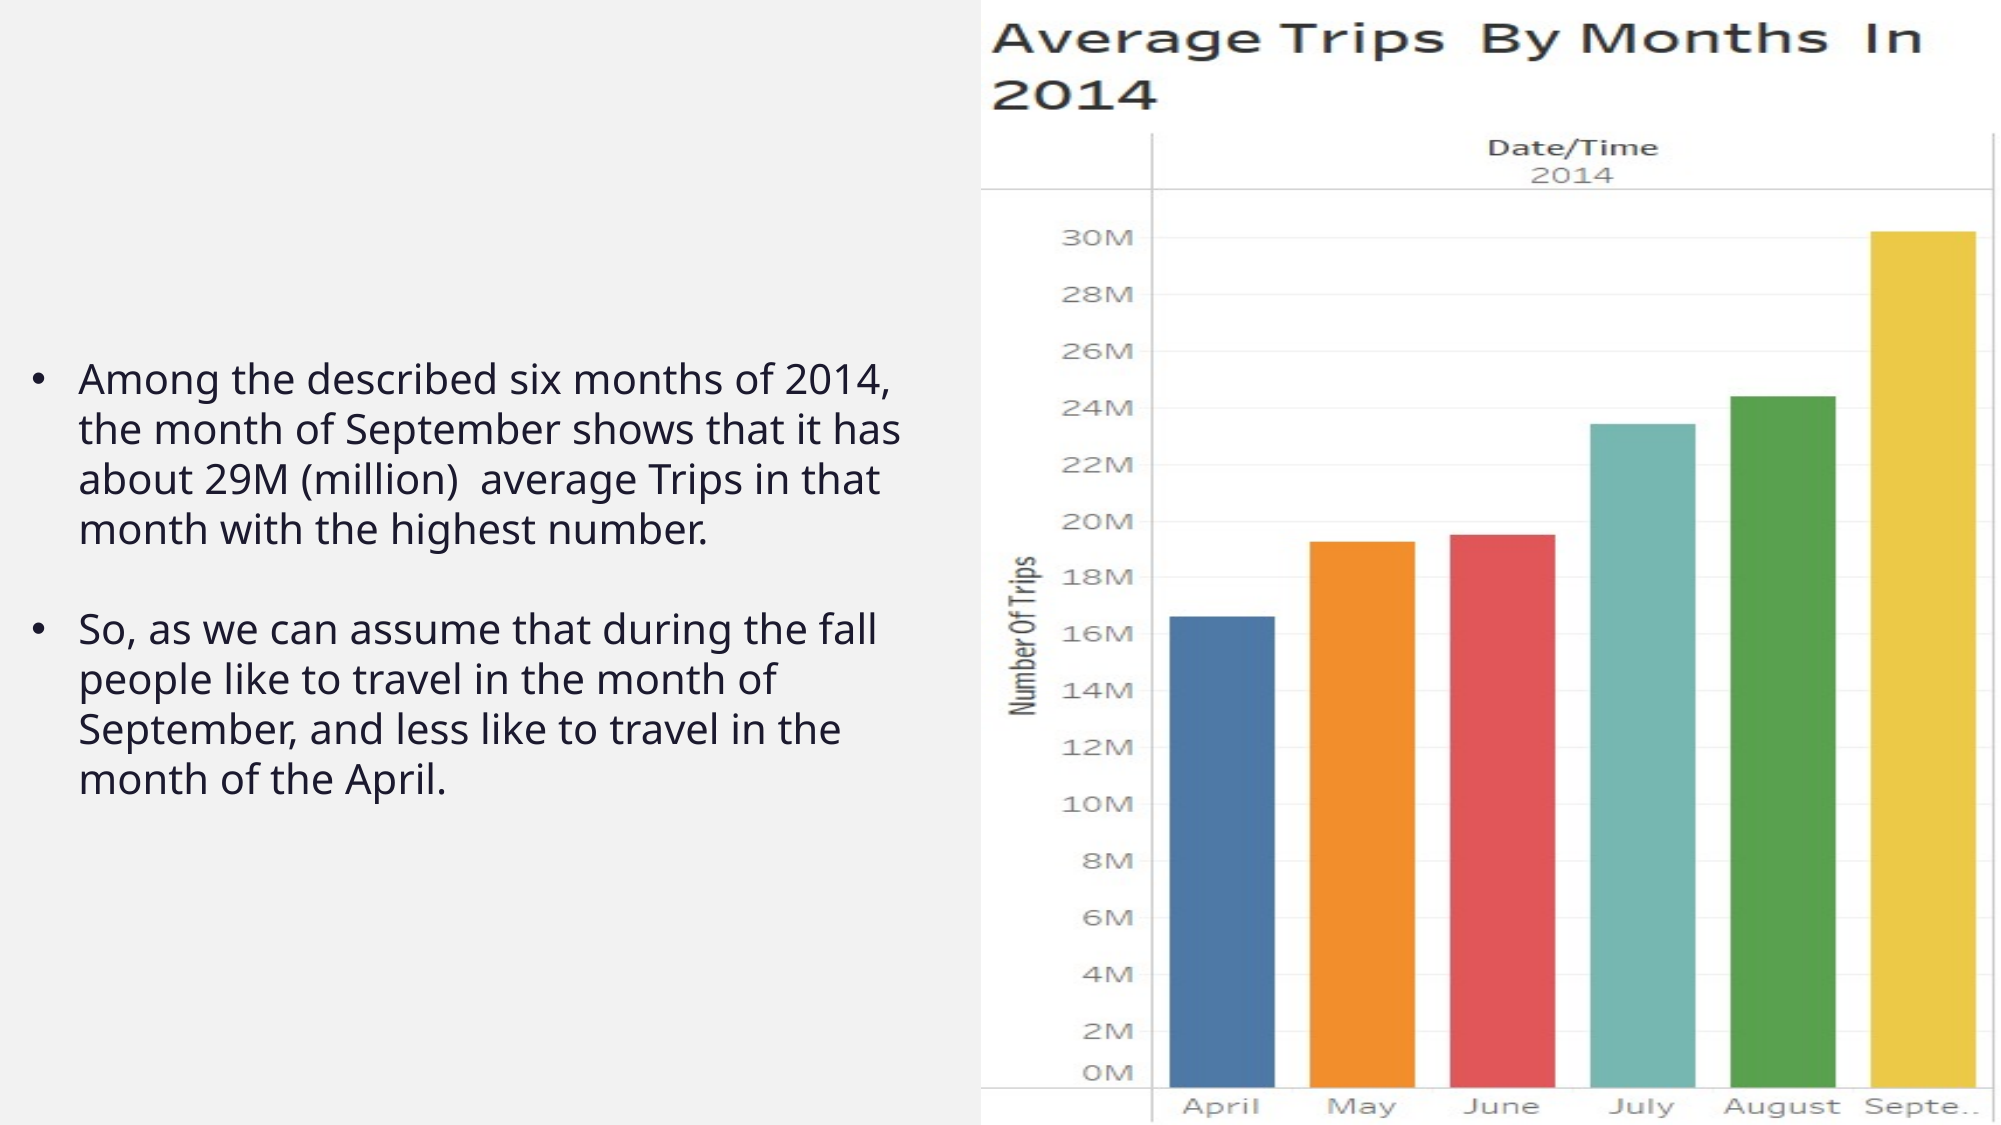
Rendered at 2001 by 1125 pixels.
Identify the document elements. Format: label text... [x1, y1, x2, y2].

text_box Among the described six months of 2014, the month of September shows that it has about 29M (million) average Trips in that month with the highest number. So, as we can assume that during the fall people like to travel in the month of September, and less like to travel in the month of the April. [16, 345, 955, 811]
picture [981, 0, 2000, 1125]
